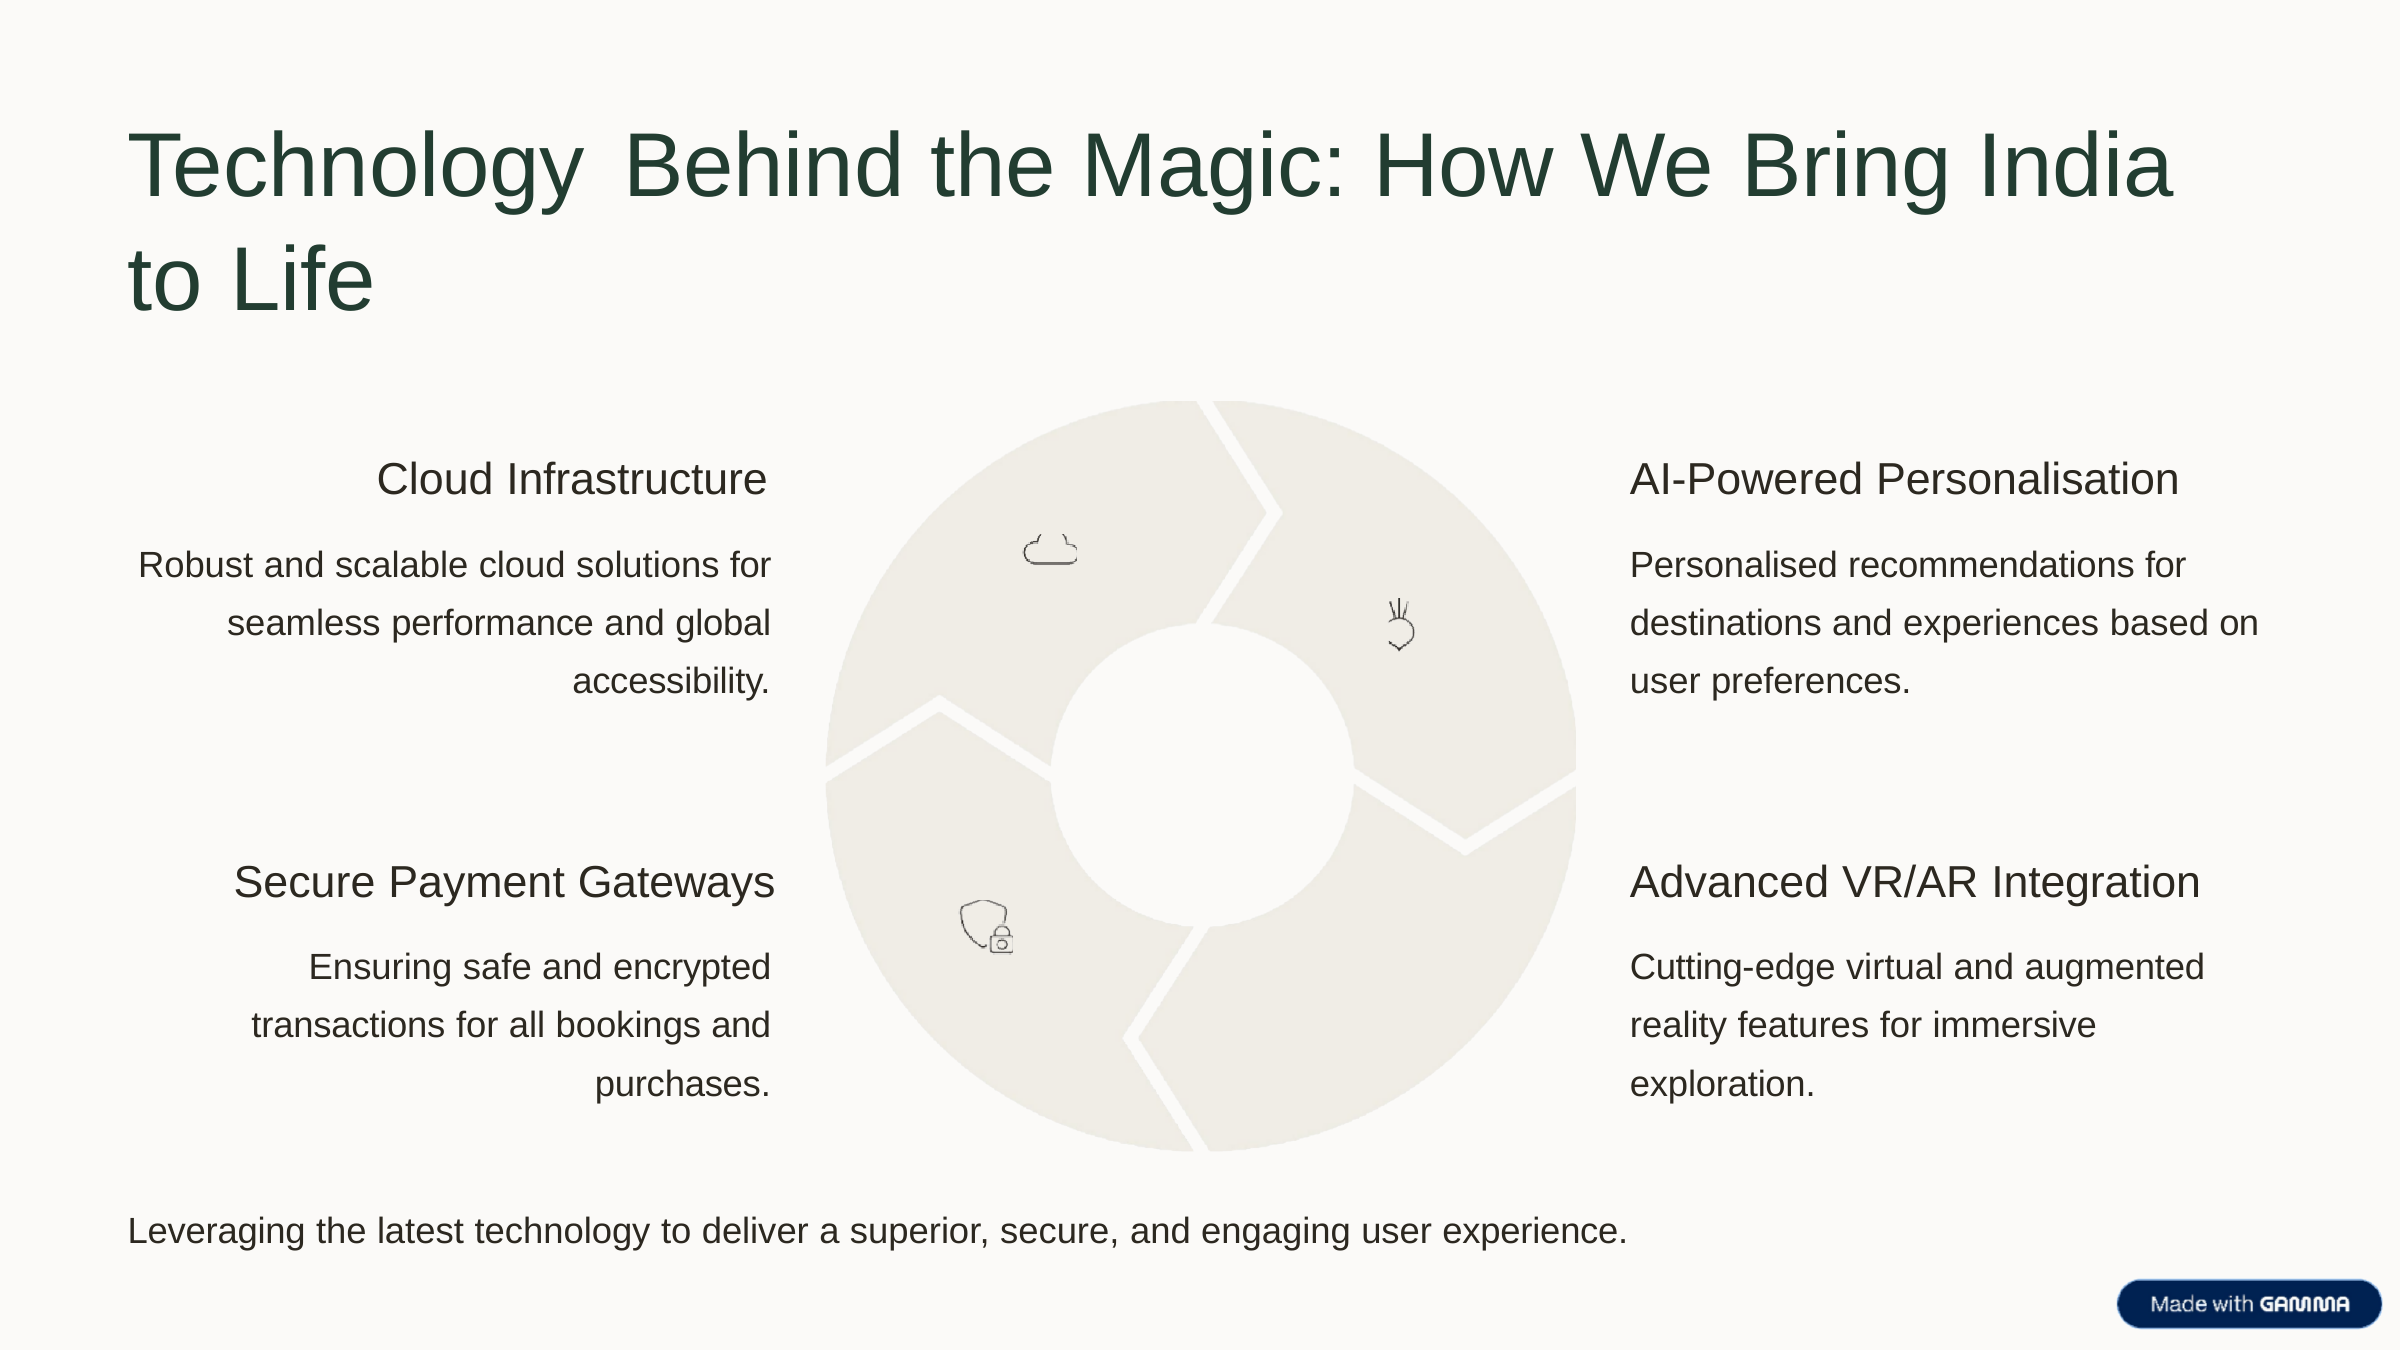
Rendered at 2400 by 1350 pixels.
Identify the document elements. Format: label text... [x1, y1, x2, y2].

title Technology Behind the Magic: How We Bring India to Life [125, 101, 2175, 329]
text_box Secure Payment Gateways Ensuring safe and encrypted transactions for all bookings and purchases. [231, 850, 779, 1104]
picture [2106, 1271, 2389, 1339]
text_box AI-Powered Personalisation Personalised recommendations for destinations and experiences based on user preferences. [1627, 447, 2265, 701]
text_box Cloud Infrastructure Robust and scalable cloud solutions for seamless performance and global accessibility. [133, 447, 772, 701]
text_box Leveraging the latest technology to deliver a superior, secure, and engaging user experience. [125, 1204, 1635, 1251]
picture [824, 401, 1576, 1153]
text_box Advanced VR/AR Integration Cutting-edge virtual and augmented reality features for immersive exploration. [1627, 850, 2212, 1104]
